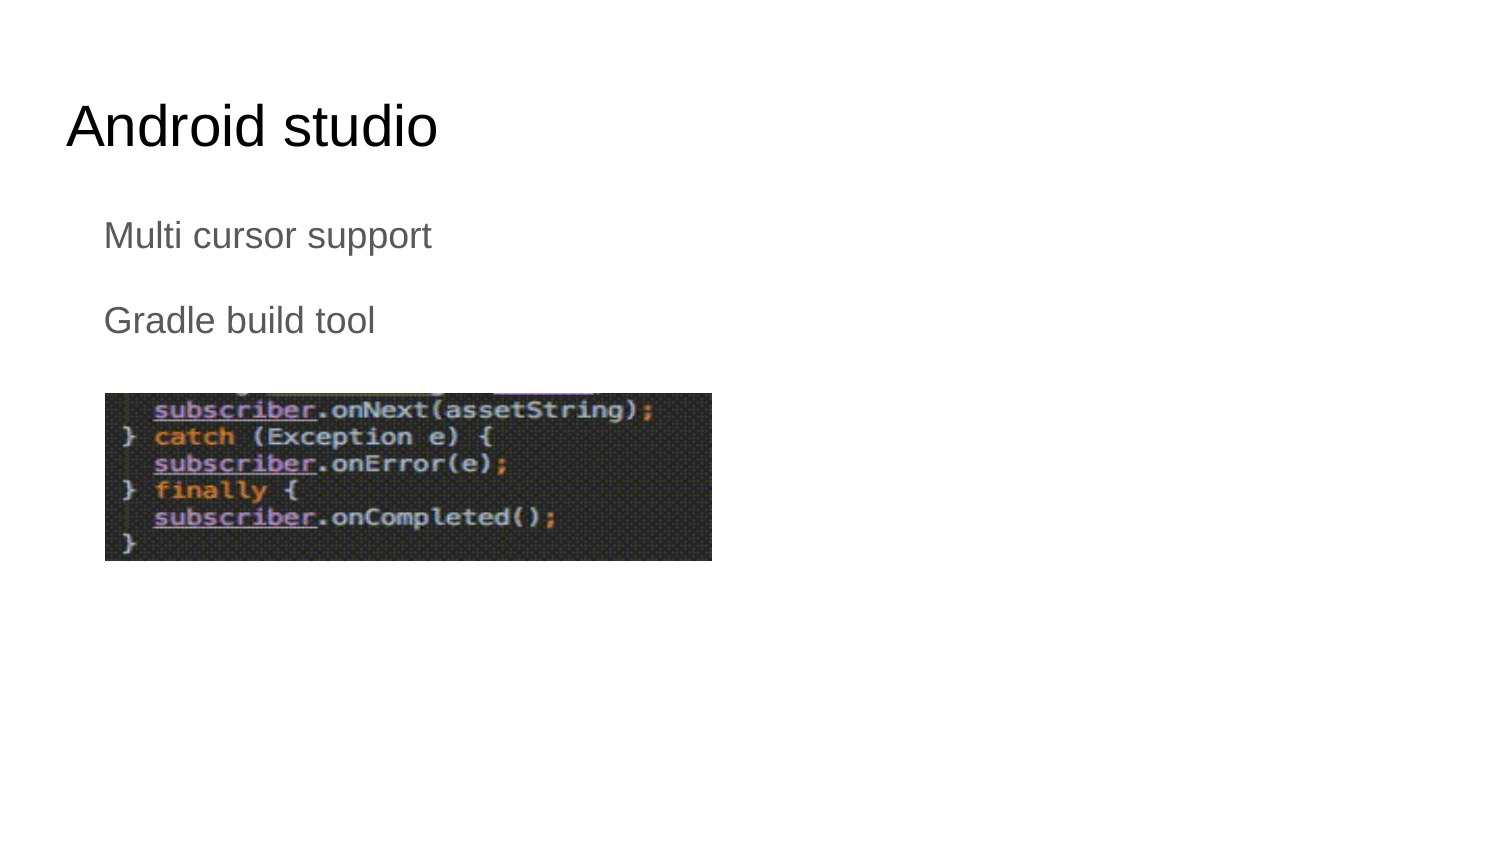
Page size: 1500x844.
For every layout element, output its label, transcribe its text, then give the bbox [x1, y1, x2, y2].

list Multi cursor support Gradle build tool [51, 189, 1449, 750]
picture [105, 393, 712, 561]
title Android studio [51, 72, 1449, 167]
